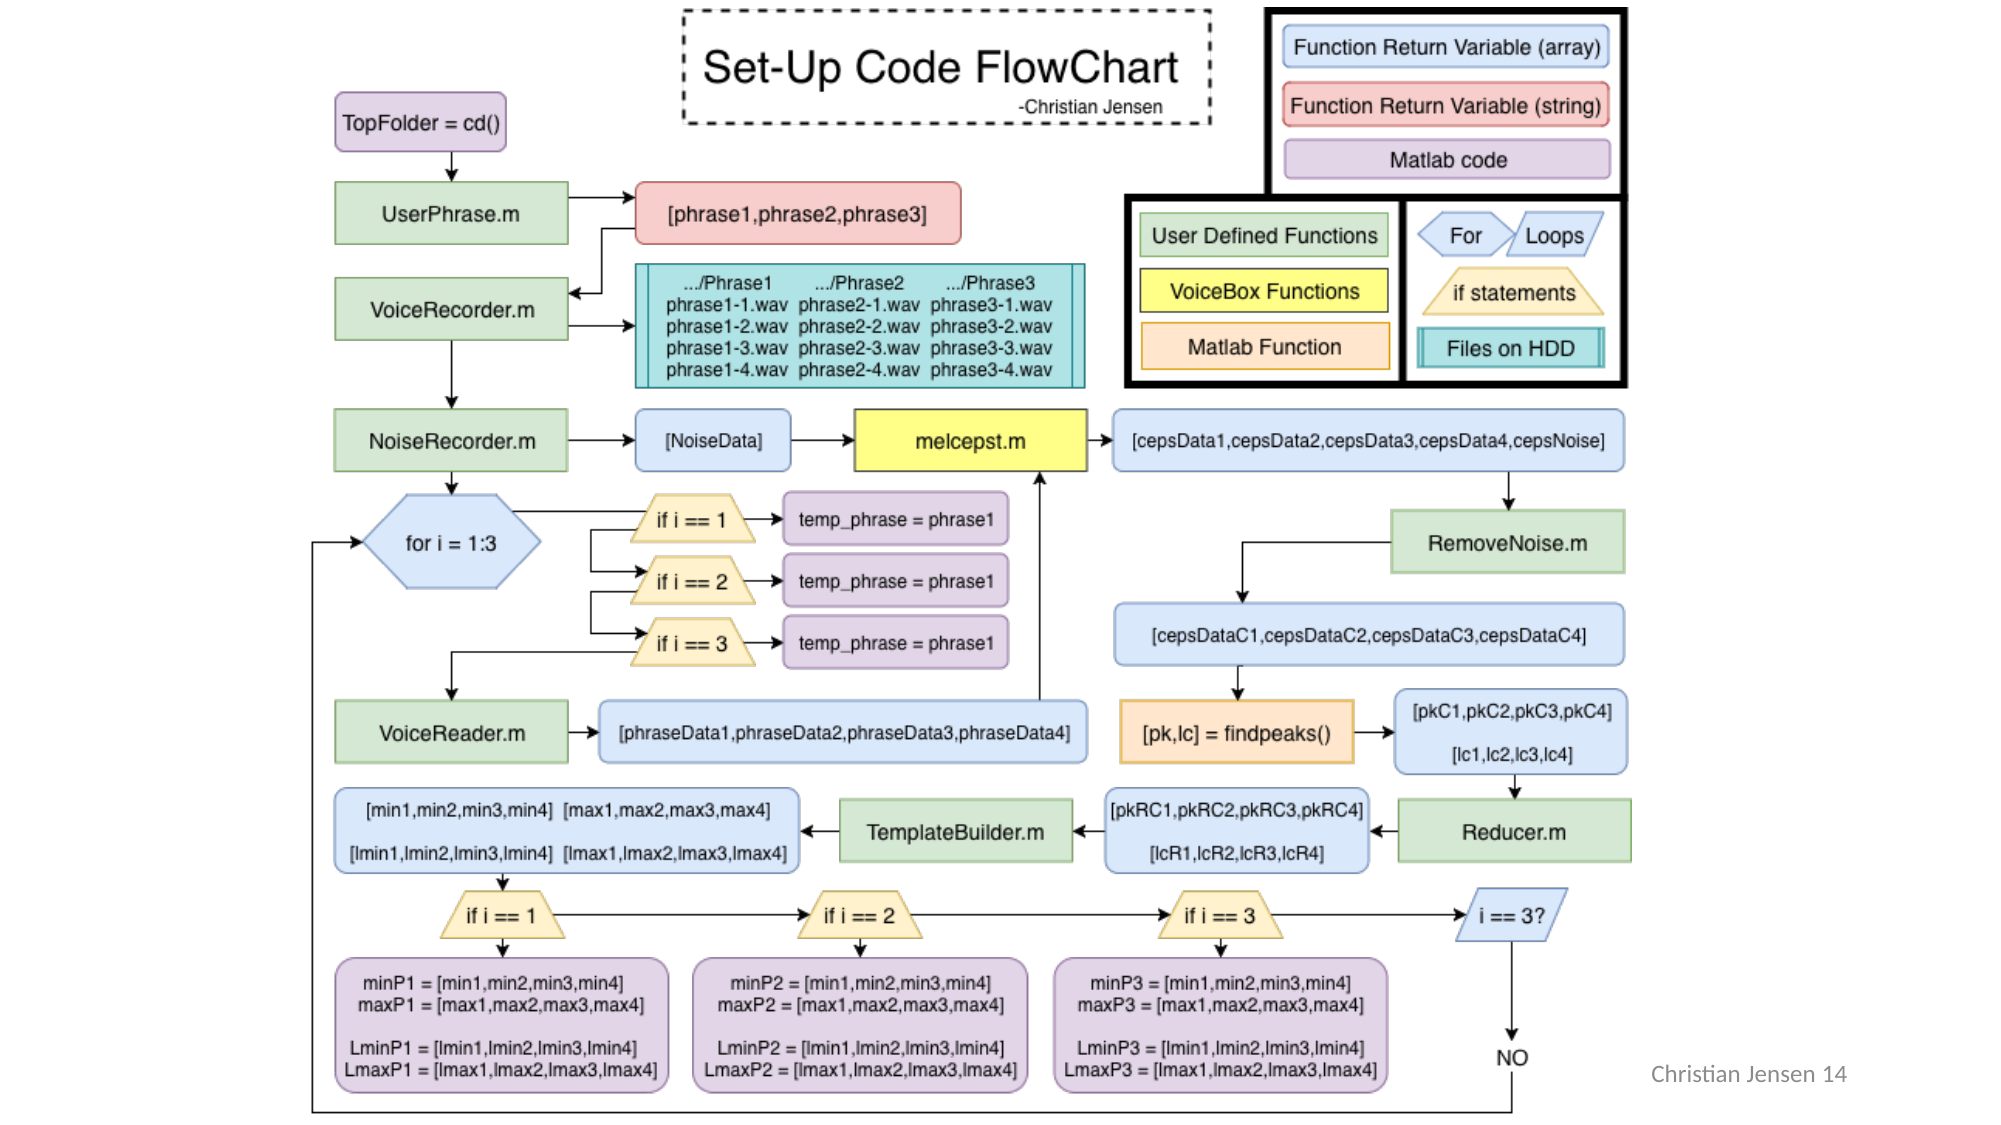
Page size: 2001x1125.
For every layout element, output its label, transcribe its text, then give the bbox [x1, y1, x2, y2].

picture [301, 7, 1632, 1125]
slide_number Christian Jensen 14 [1632, 1042, 1863, 1103]
